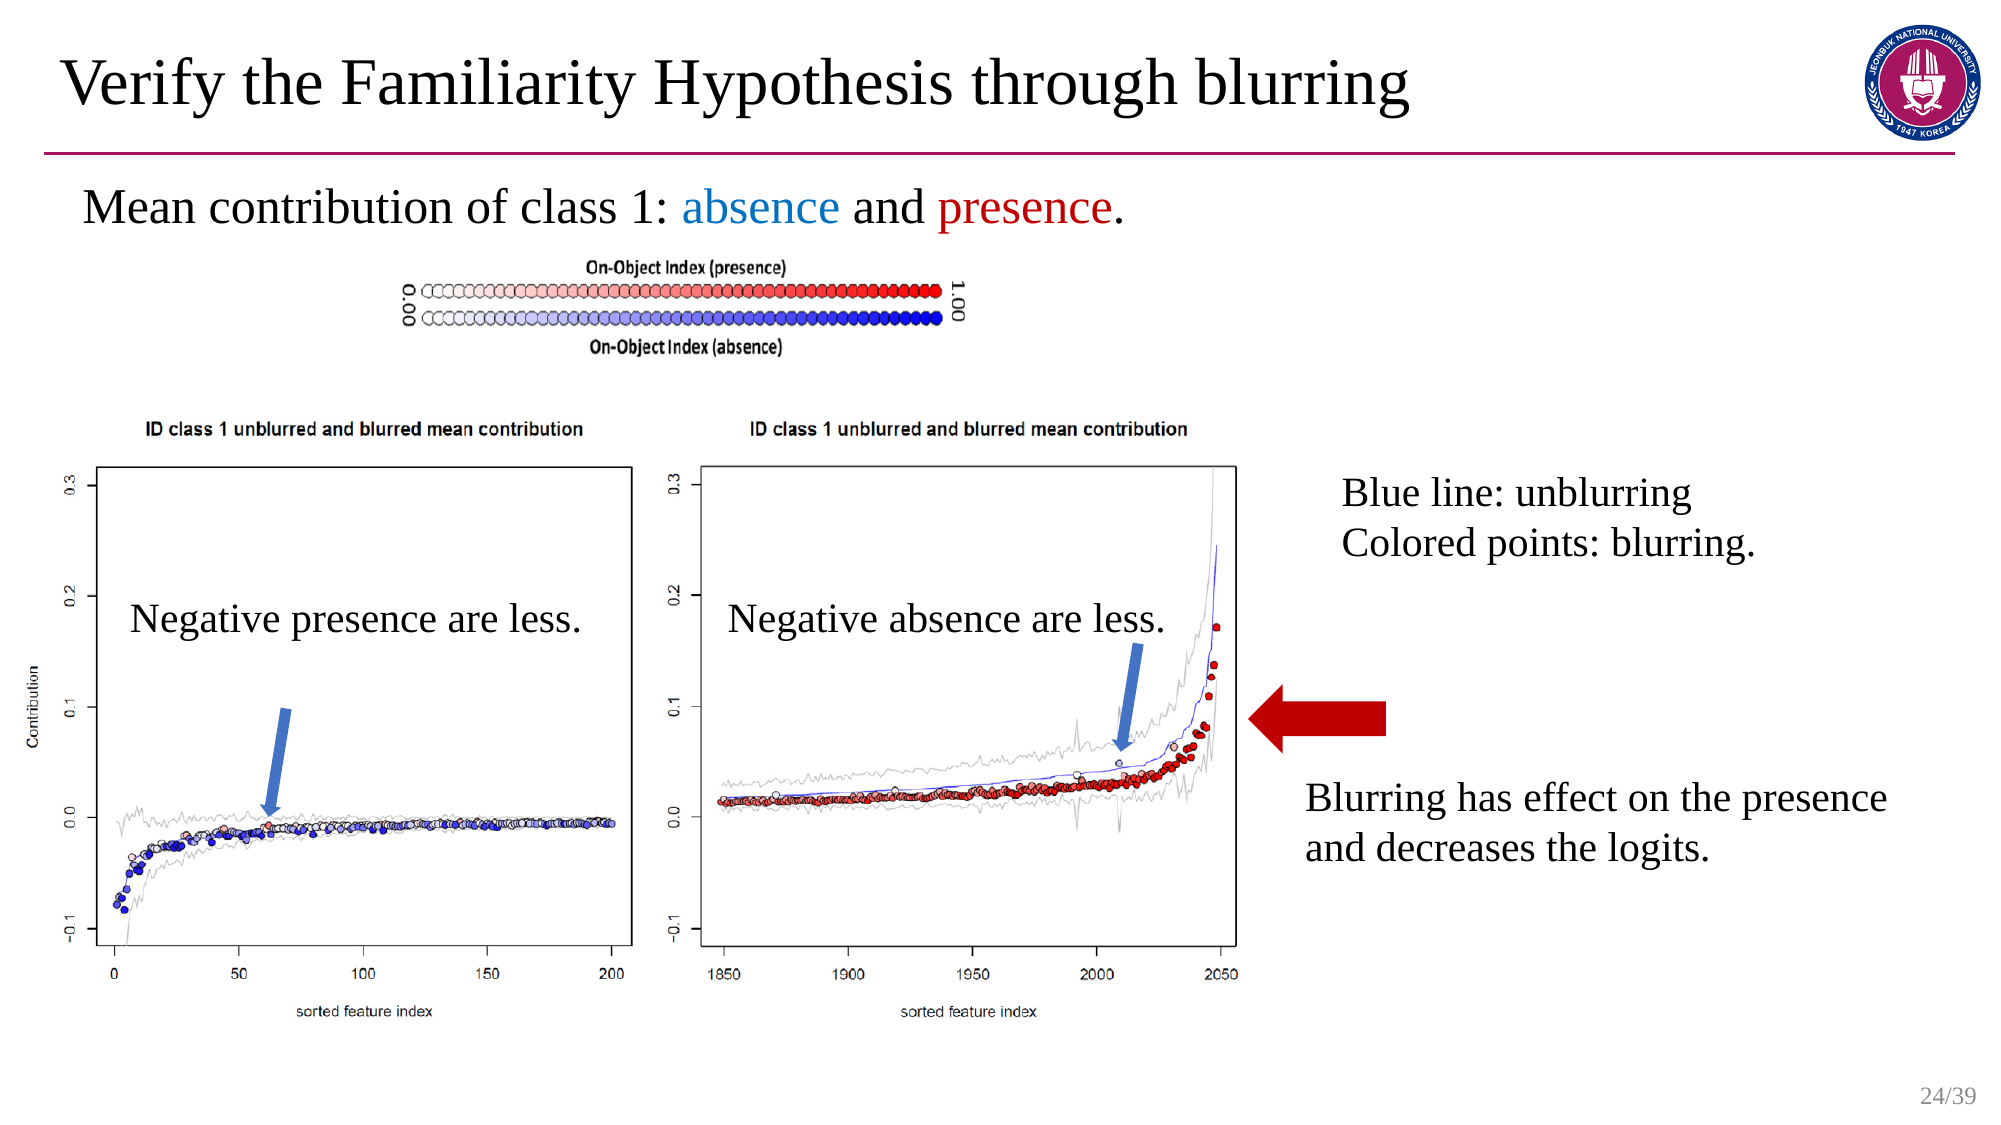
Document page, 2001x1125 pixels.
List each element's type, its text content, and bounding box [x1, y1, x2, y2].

picture [1863, 23, 1982, 142]
title Verify the Familiarity Hypothesis through blurring [709, 30, 1841, 136]
text_box Blue line: unblurring Colored points: blurring. [1326, 457, 1854, 573]
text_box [6, 415, 1248, 1022]
text_box Blurring has effect on the presence and decreases the logits. [1290, 762, 1915, 878]
title Verify the Familiarity Hypothesis through blurring [44, 30, 597, 136]
slide_number 24/39 [1897, 1065, 2000, 1125]
list Mean contribution of class 1: absence and presence. [709, 172, 1933, 243]
list Mean contribution of class 1: absence and presence. [67, 172, 597, 243]
picture [329, 0, 977, 415]
text_box [1248, 681, 1387, 757]
